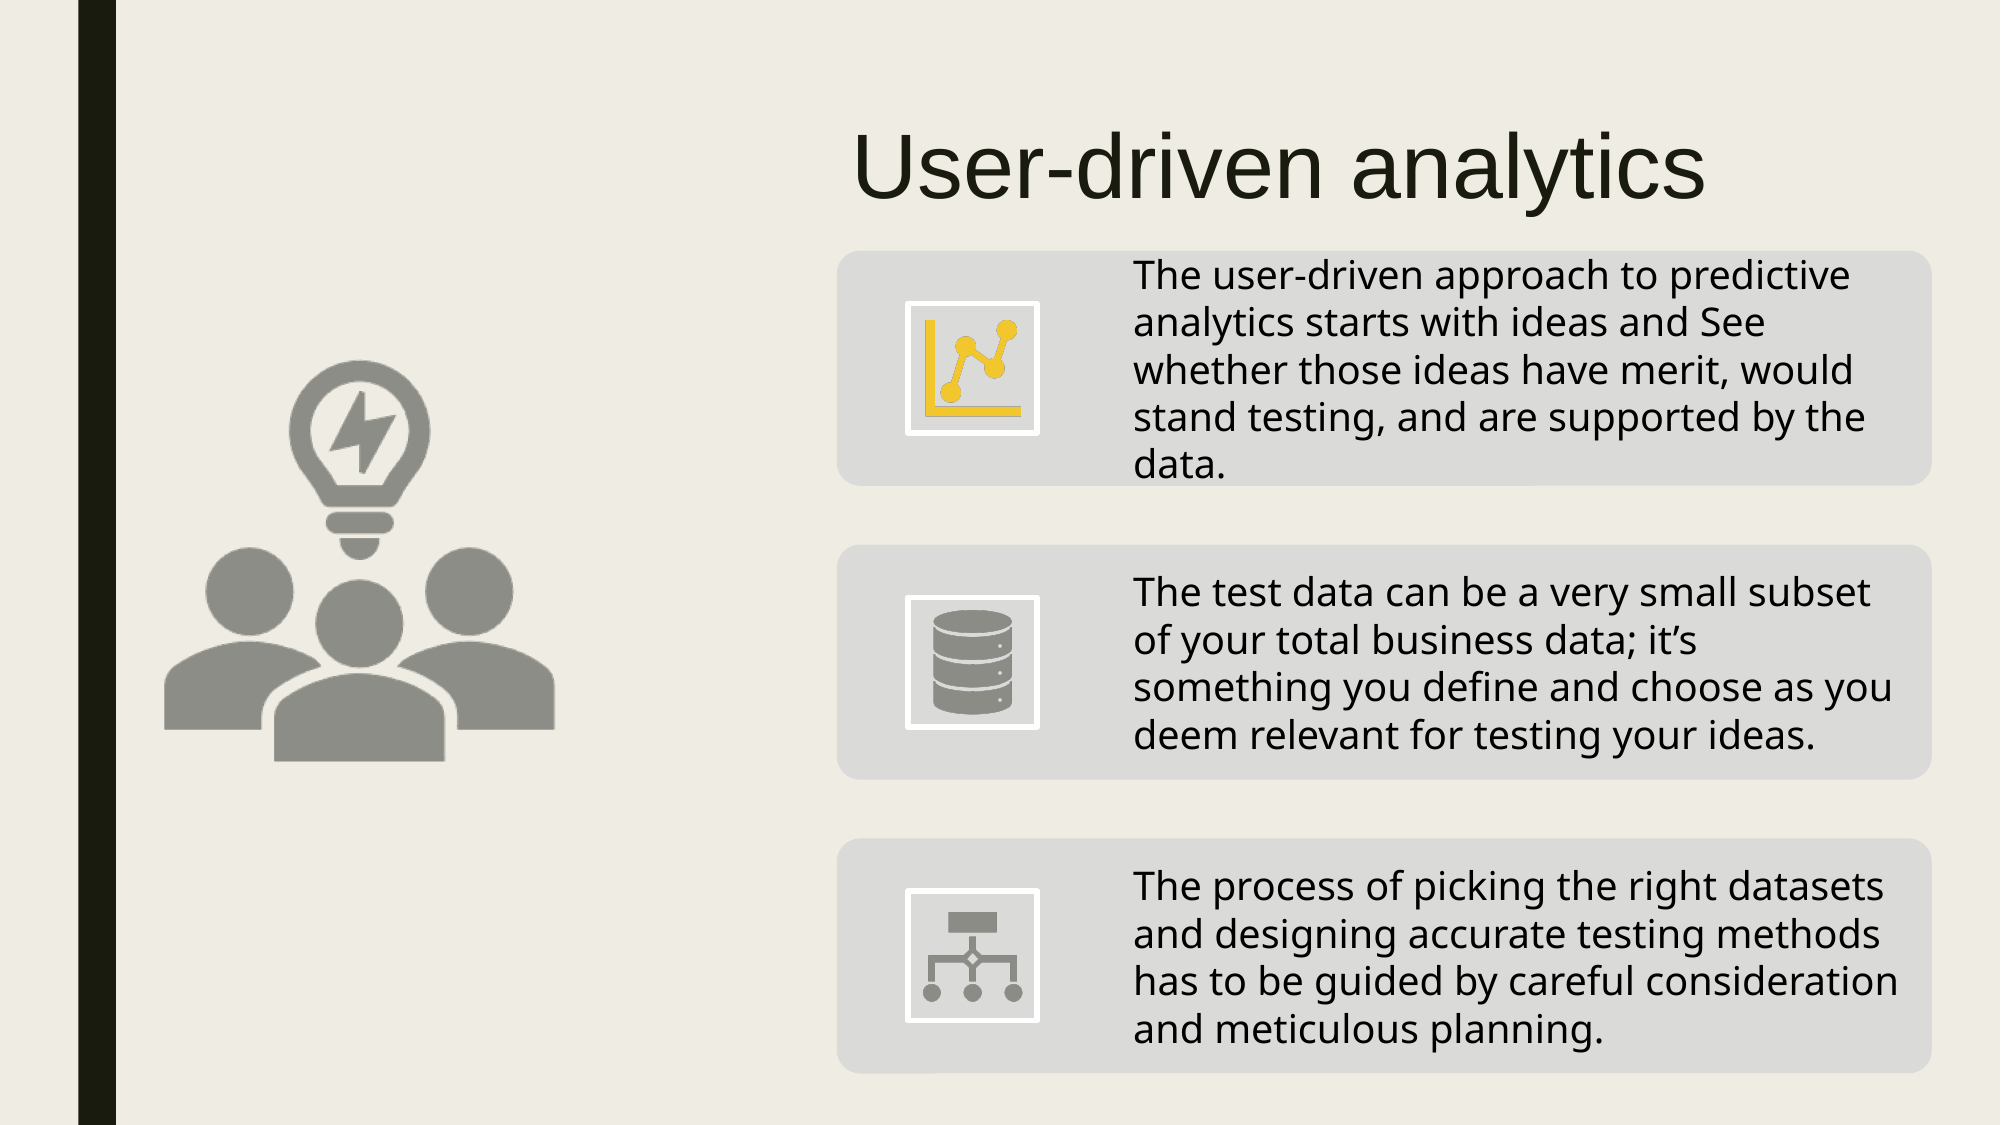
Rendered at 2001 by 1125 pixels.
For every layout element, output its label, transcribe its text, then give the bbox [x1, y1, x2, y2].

title User-driven analytics [836, 112, 1850, 250]
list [836, 250, 1932, 1074]
picture [104, 308, 612, 817]
